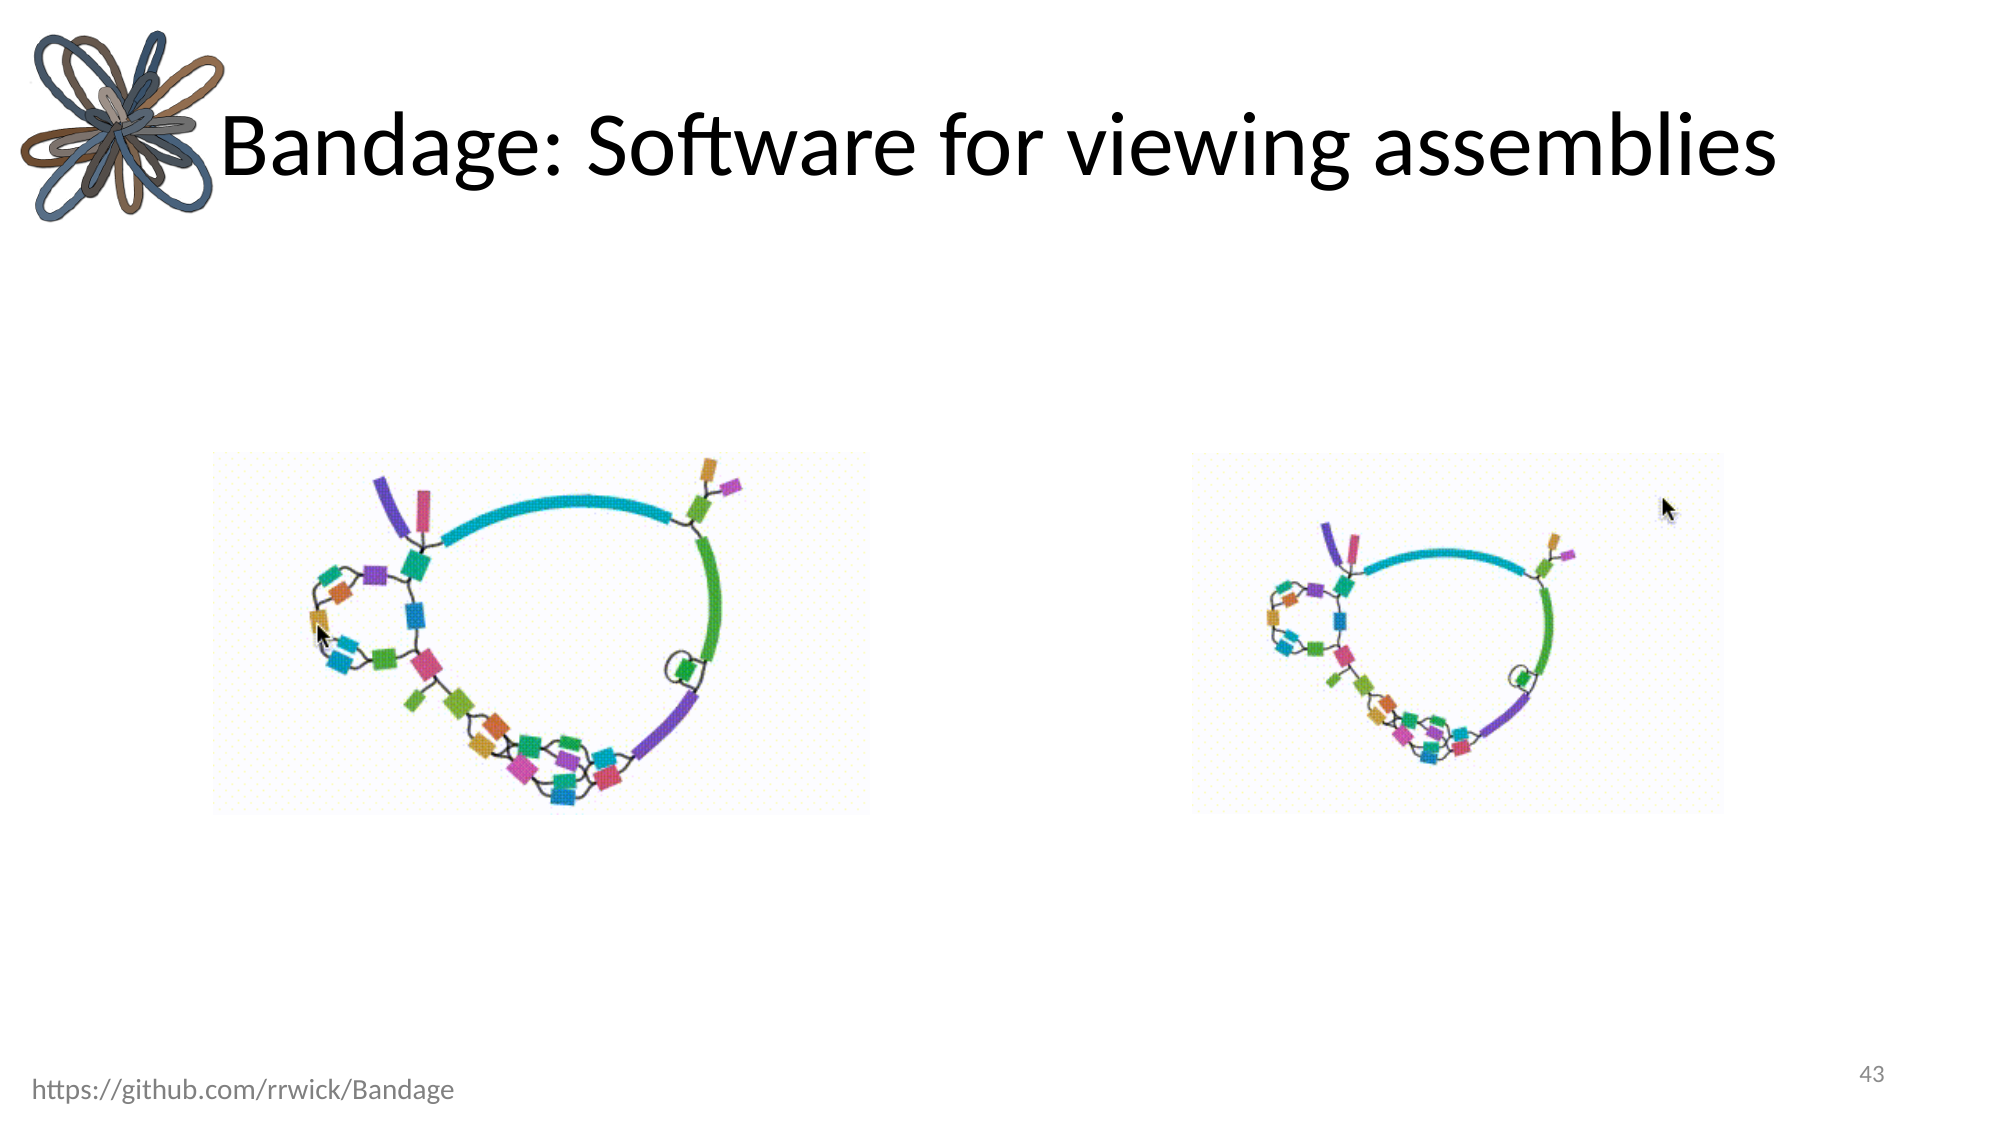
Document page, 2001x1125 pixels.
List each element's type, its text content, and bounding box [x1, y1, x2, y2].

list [1192, 453, 1725, 814]
title Bandage: Software for viewing assemblies [232, 45, 1900, 233]
picture [16, 20, 228, 233]
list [213, 452, 871, 816]
list https://github.com/rrwick/Bandage [16, 459, 1984, 1113]
